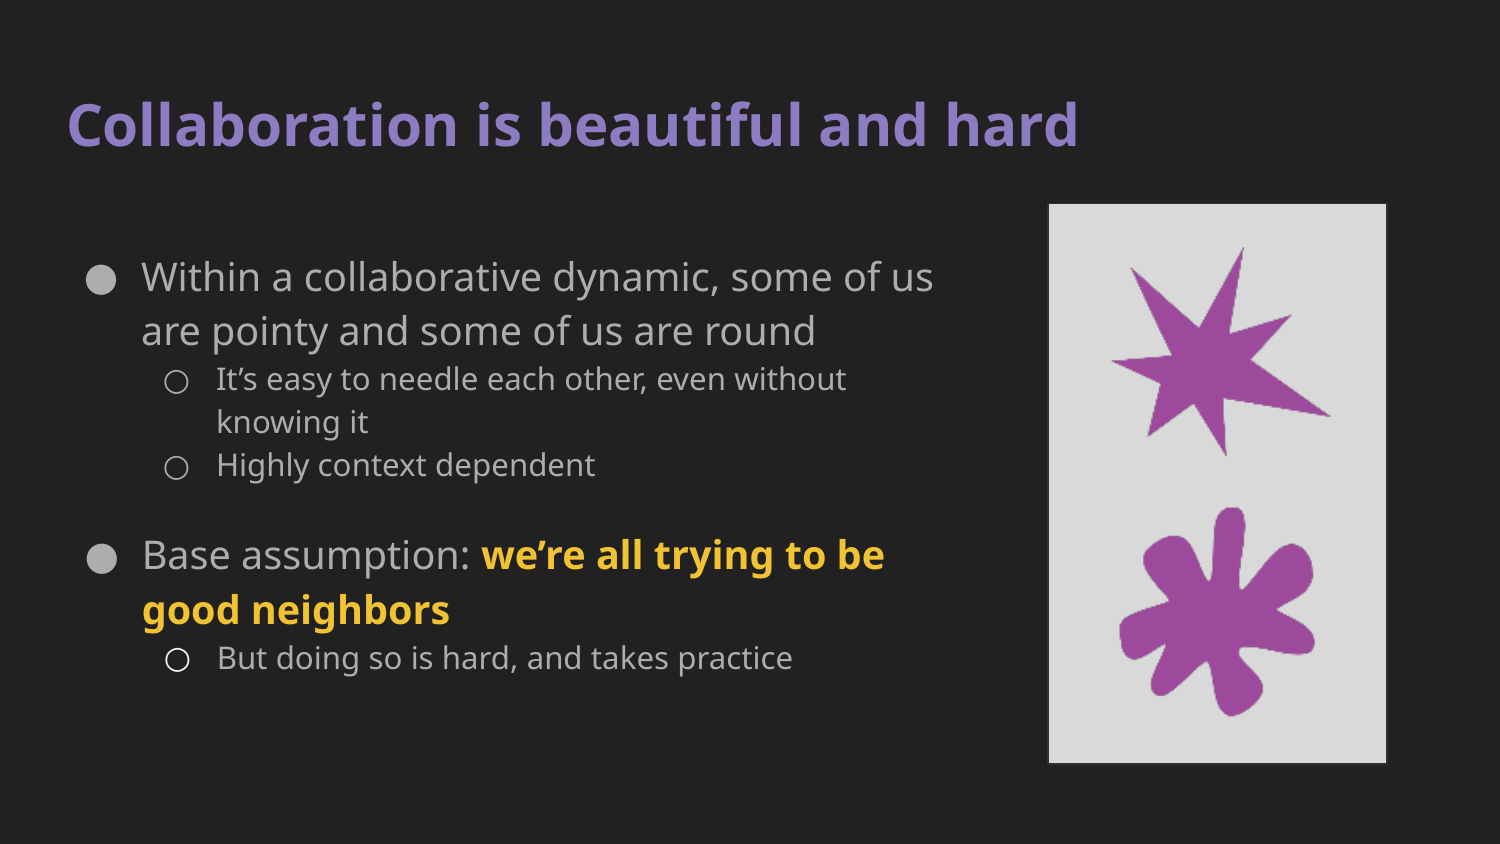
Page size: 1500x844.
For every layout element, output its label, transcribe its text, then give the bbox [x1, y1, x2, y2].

list Within a collaborative dynamic, some of us are pointy and some of us are round It’s easy to needle each other, even without knowing it Highly context dependent [51, 229, 964, 548]
text_box Base assumption: we’re all trying to be good neighbors But doing so is hard, and takes practice [51, 548, 943, 691]
text_box [1047, 623, 1387, 765]
title Collaboration is beautiful and hard [51, 72, 1449, 167]
text_box [1047, 203, 1387, 352]
picture [961, 353, 1473, 615]
